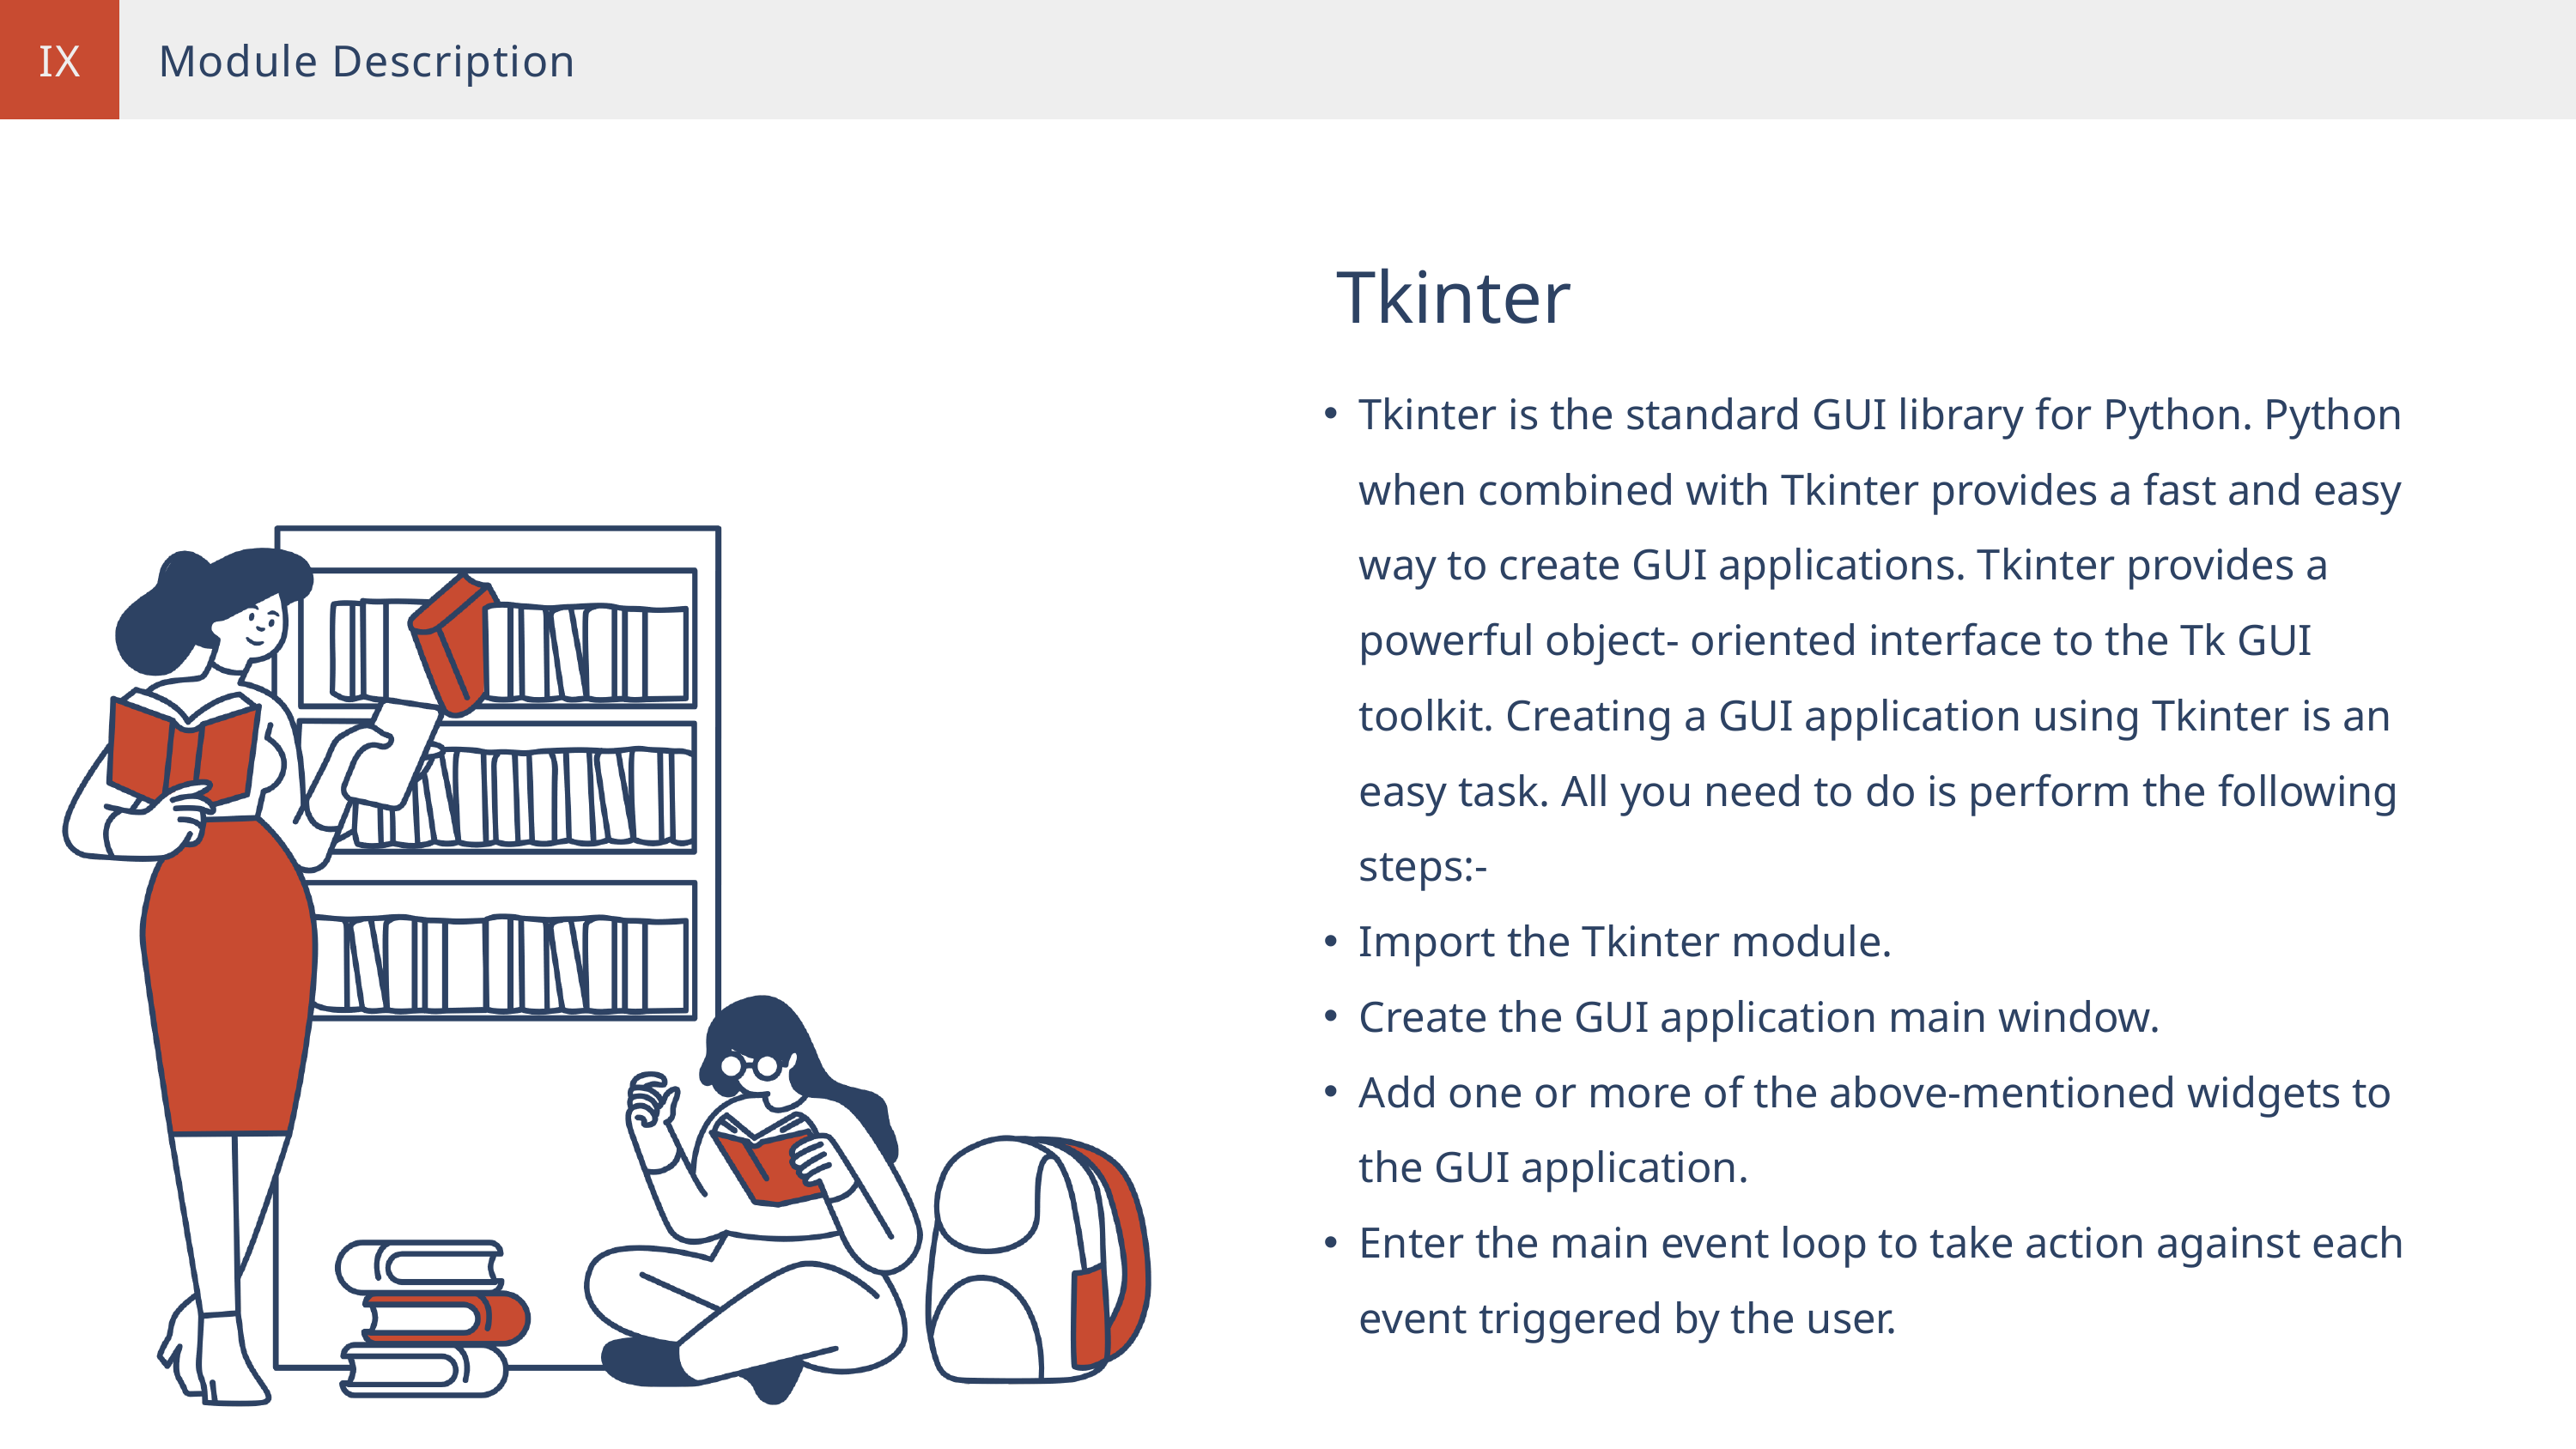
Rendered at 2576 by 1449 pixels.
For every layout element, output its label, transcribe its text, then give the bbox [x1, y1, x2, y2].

text_box Tkinter [1336, 222, 2330, 337]
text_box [120, 0, 2576, 120]
picture [59, 524, 1152, 1407]
text_box Tkinter is the standard GUI library for Python. Python when combined with Tkinter provides a fast and easy way to create GUI applications. Tkinter provides a powerful object- oriented interface to the Tk GUI toolkit. Creating a GUI application using Tkinter is an easy task. All you need to do is perform the following steps:- Import the Tkinter module. Create the GUI application main window. Add one or more of the above-mentioned widgets to the GUI application. Enter the main event loop to take action against each event triggered by the user. [1287, 362, 2418, 1343]
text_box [0, 0, 120, 120]
